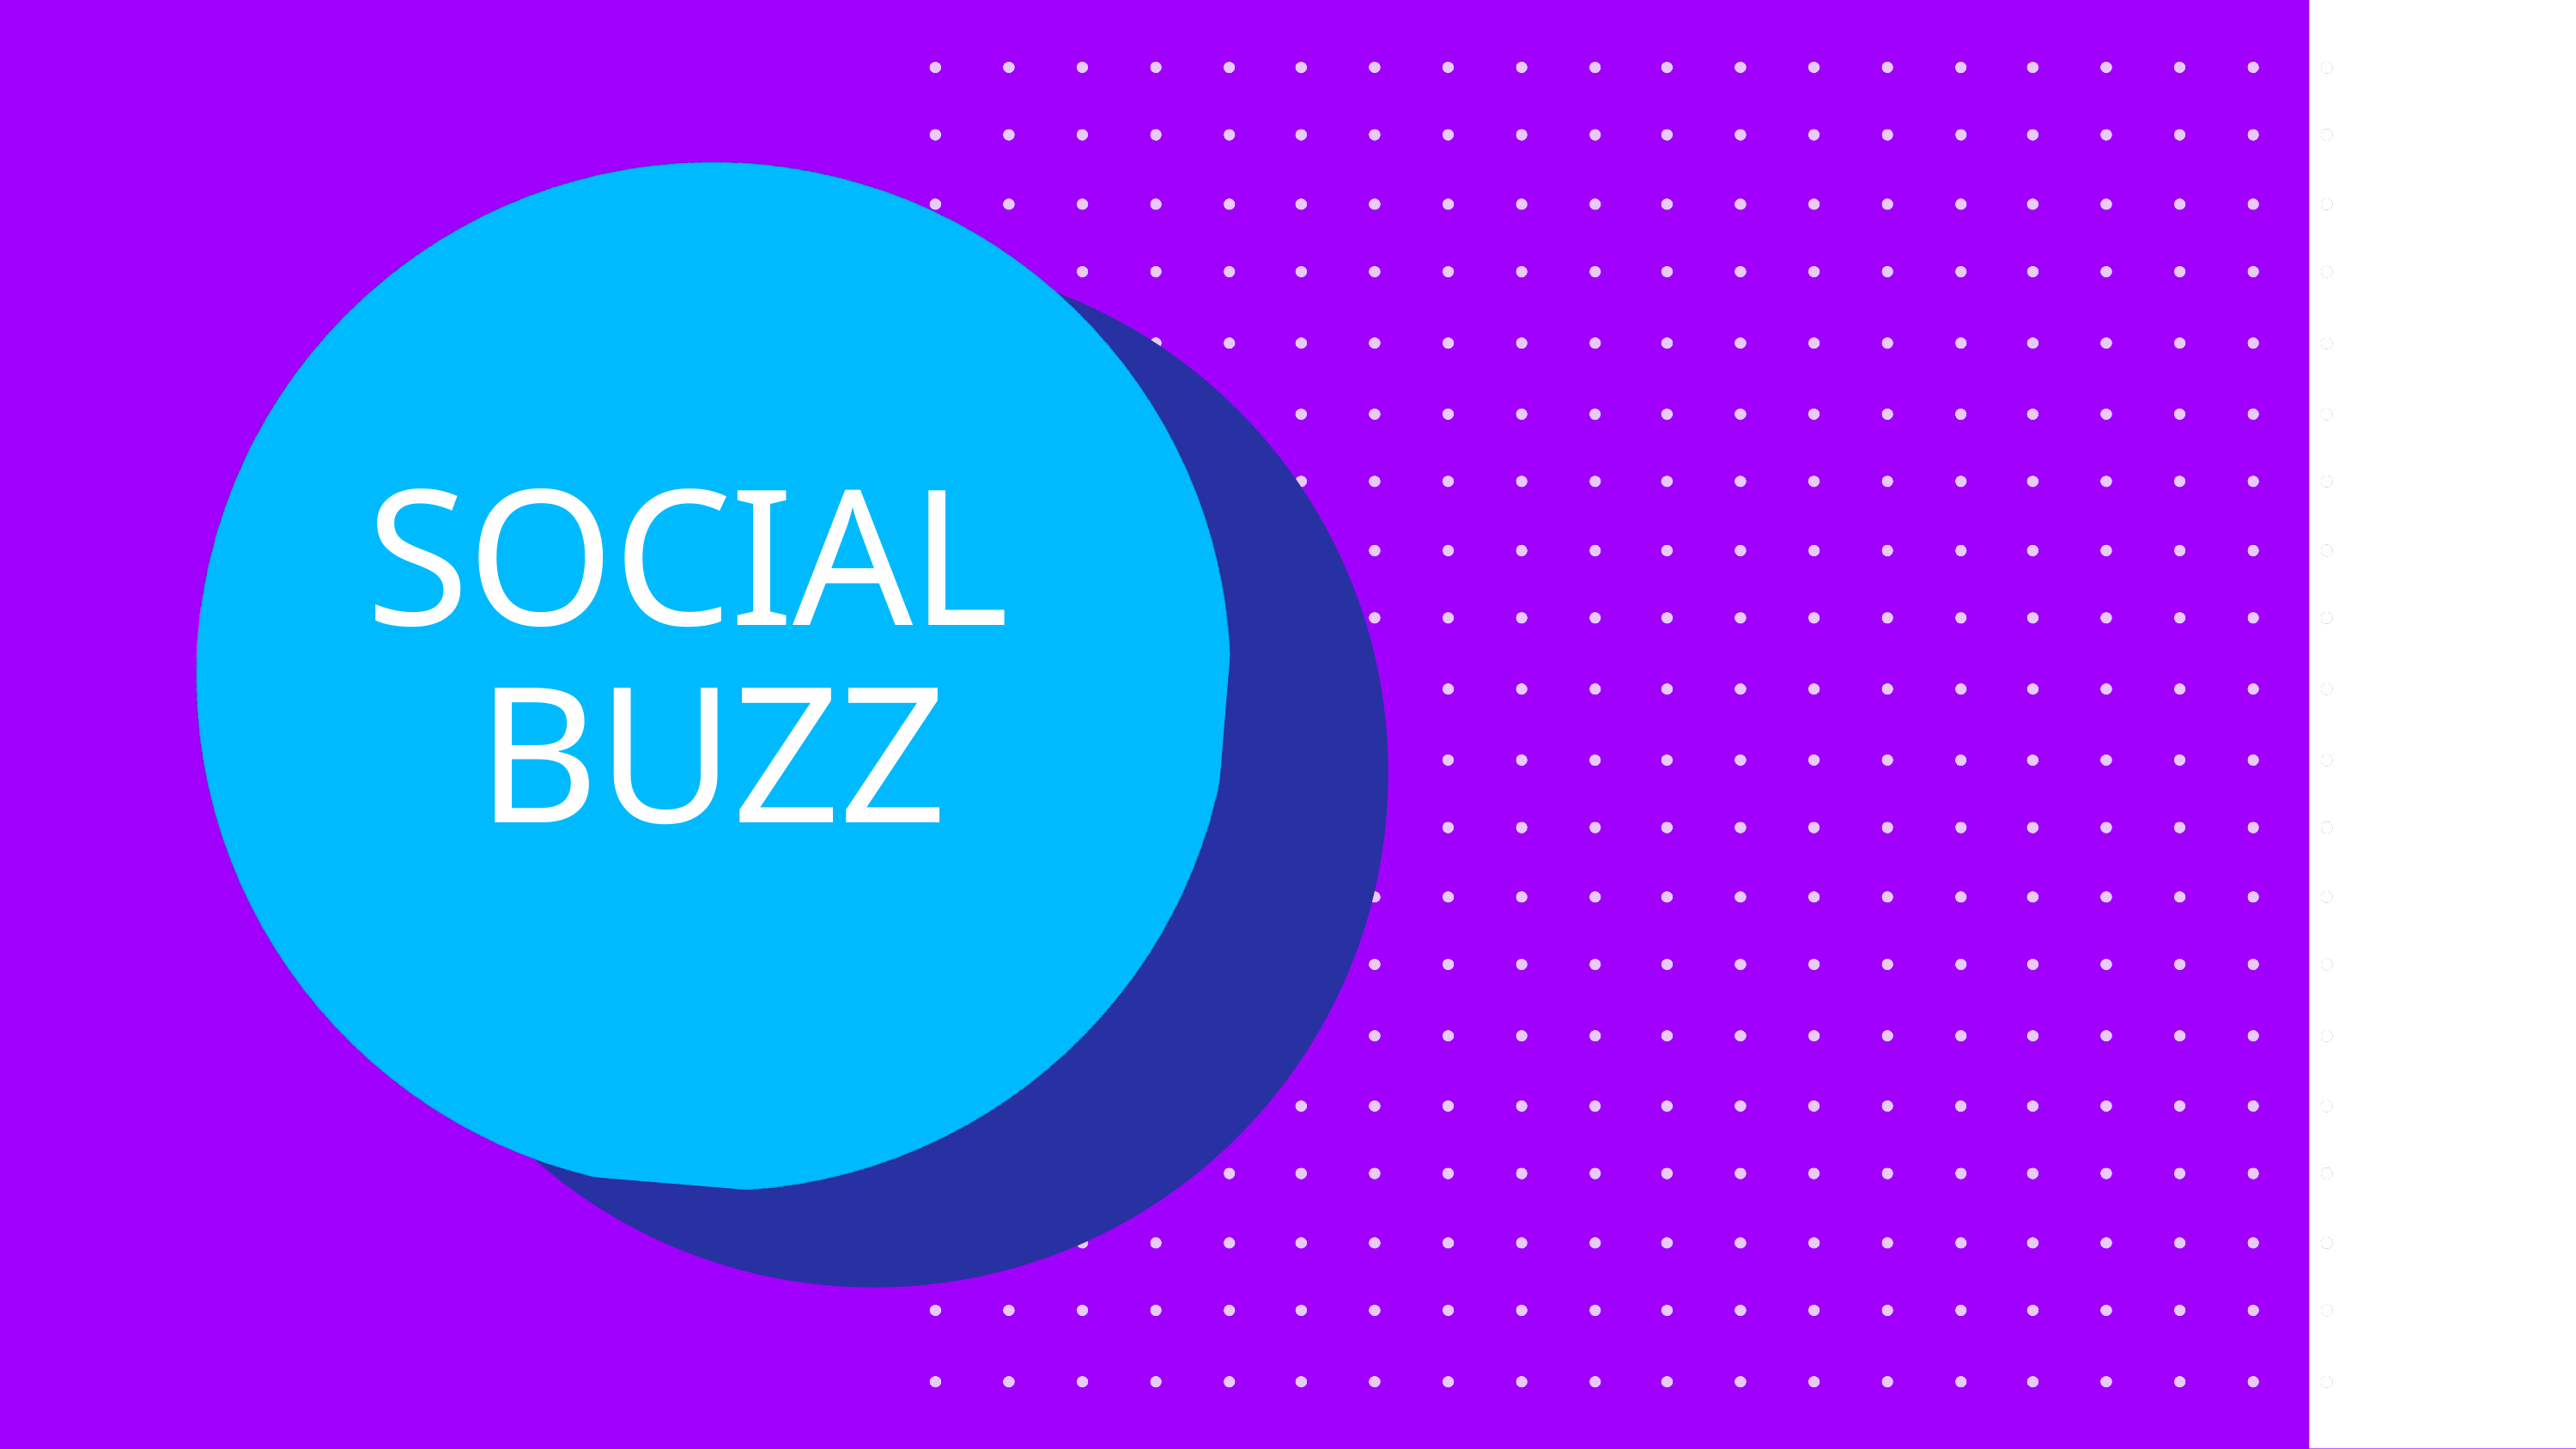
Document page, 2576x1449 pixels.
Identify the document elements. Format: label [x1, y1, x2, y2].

text_box [921, 57, 2337, 1392]
text_box [155, 115, 1388, 1288]
text_box [2309, 0, 2576, 1449]
